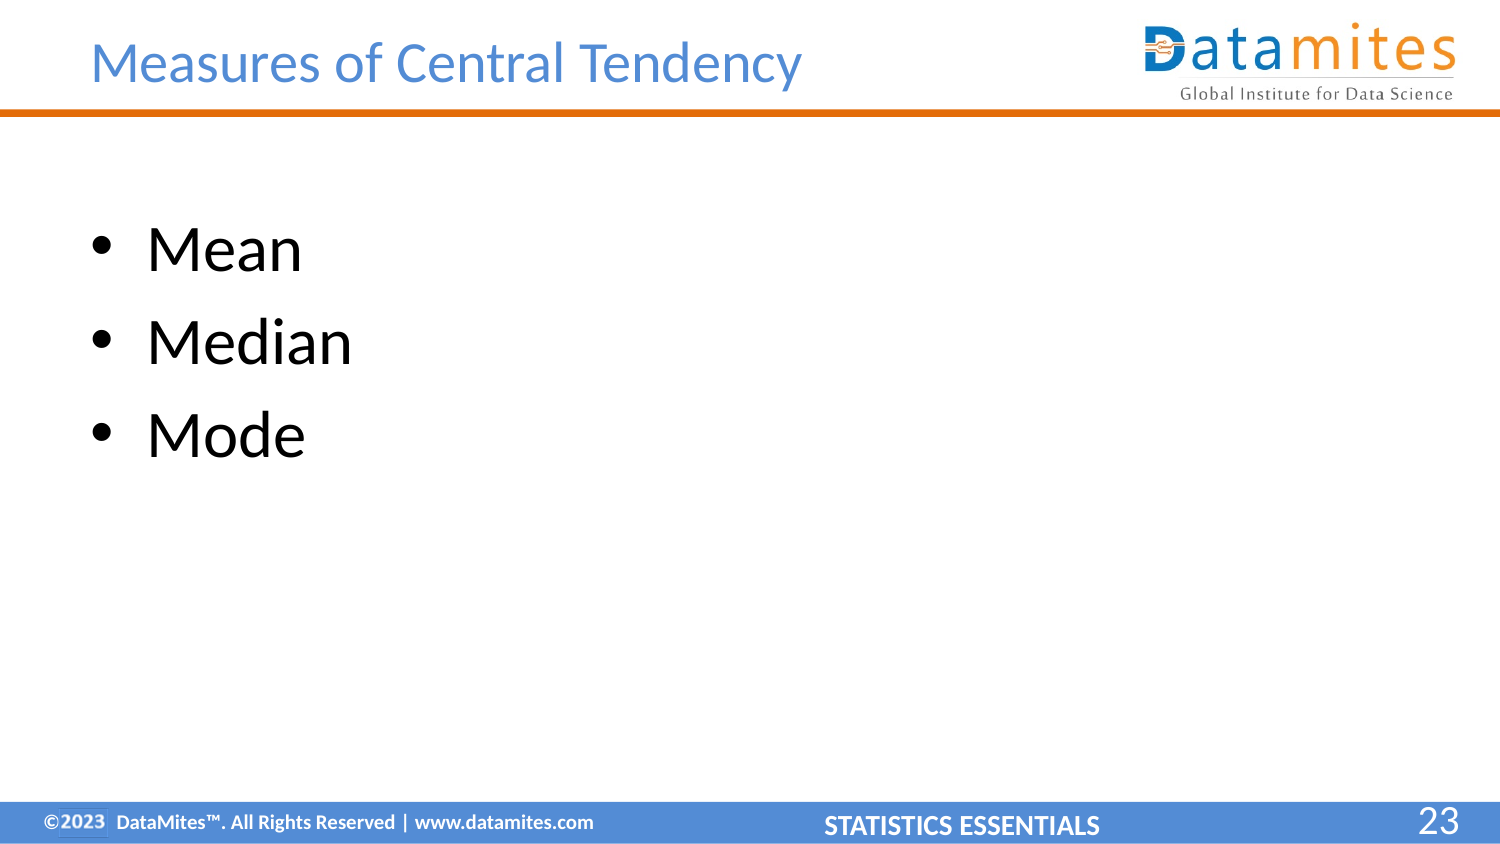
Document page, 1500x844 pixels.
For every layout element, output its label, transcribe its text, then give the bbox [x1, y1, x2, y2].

list Mean Median Mode [75, 196, 1425, 754]
title Measures of Central Tendency [75, 21, 900, 98]
picture [1137, 19, 1463, 104]
picture [0, 801, 167, 844]
slide_number ‹#› [1387, 795, 1475, 841]
footer STATISTICS ESSENTIALS [624, 798, 1300, 844]
